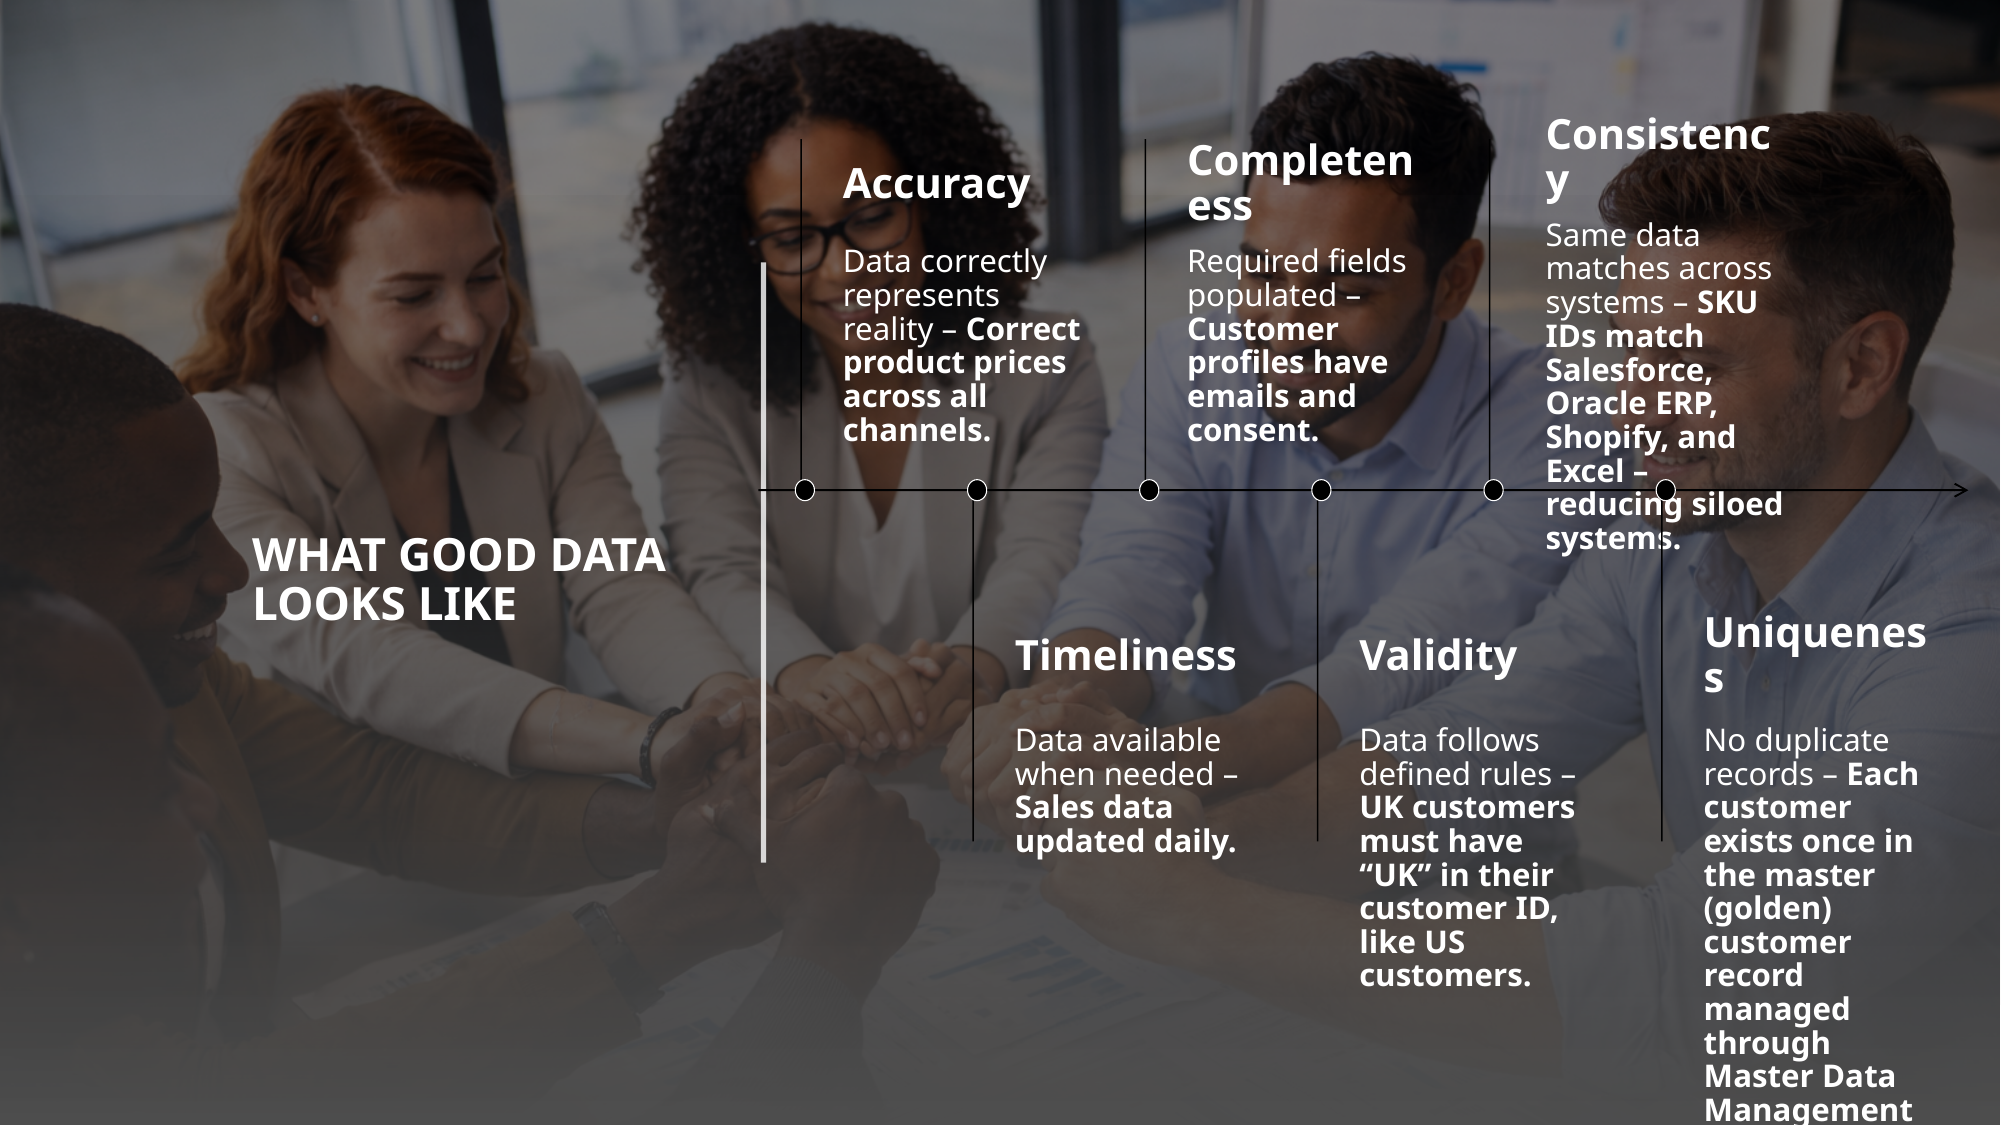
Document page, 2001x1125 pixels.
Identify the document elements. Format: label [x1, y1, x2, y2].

list [758, 50, 1969, 930]
picture [0, 0, 2000, 1125]
